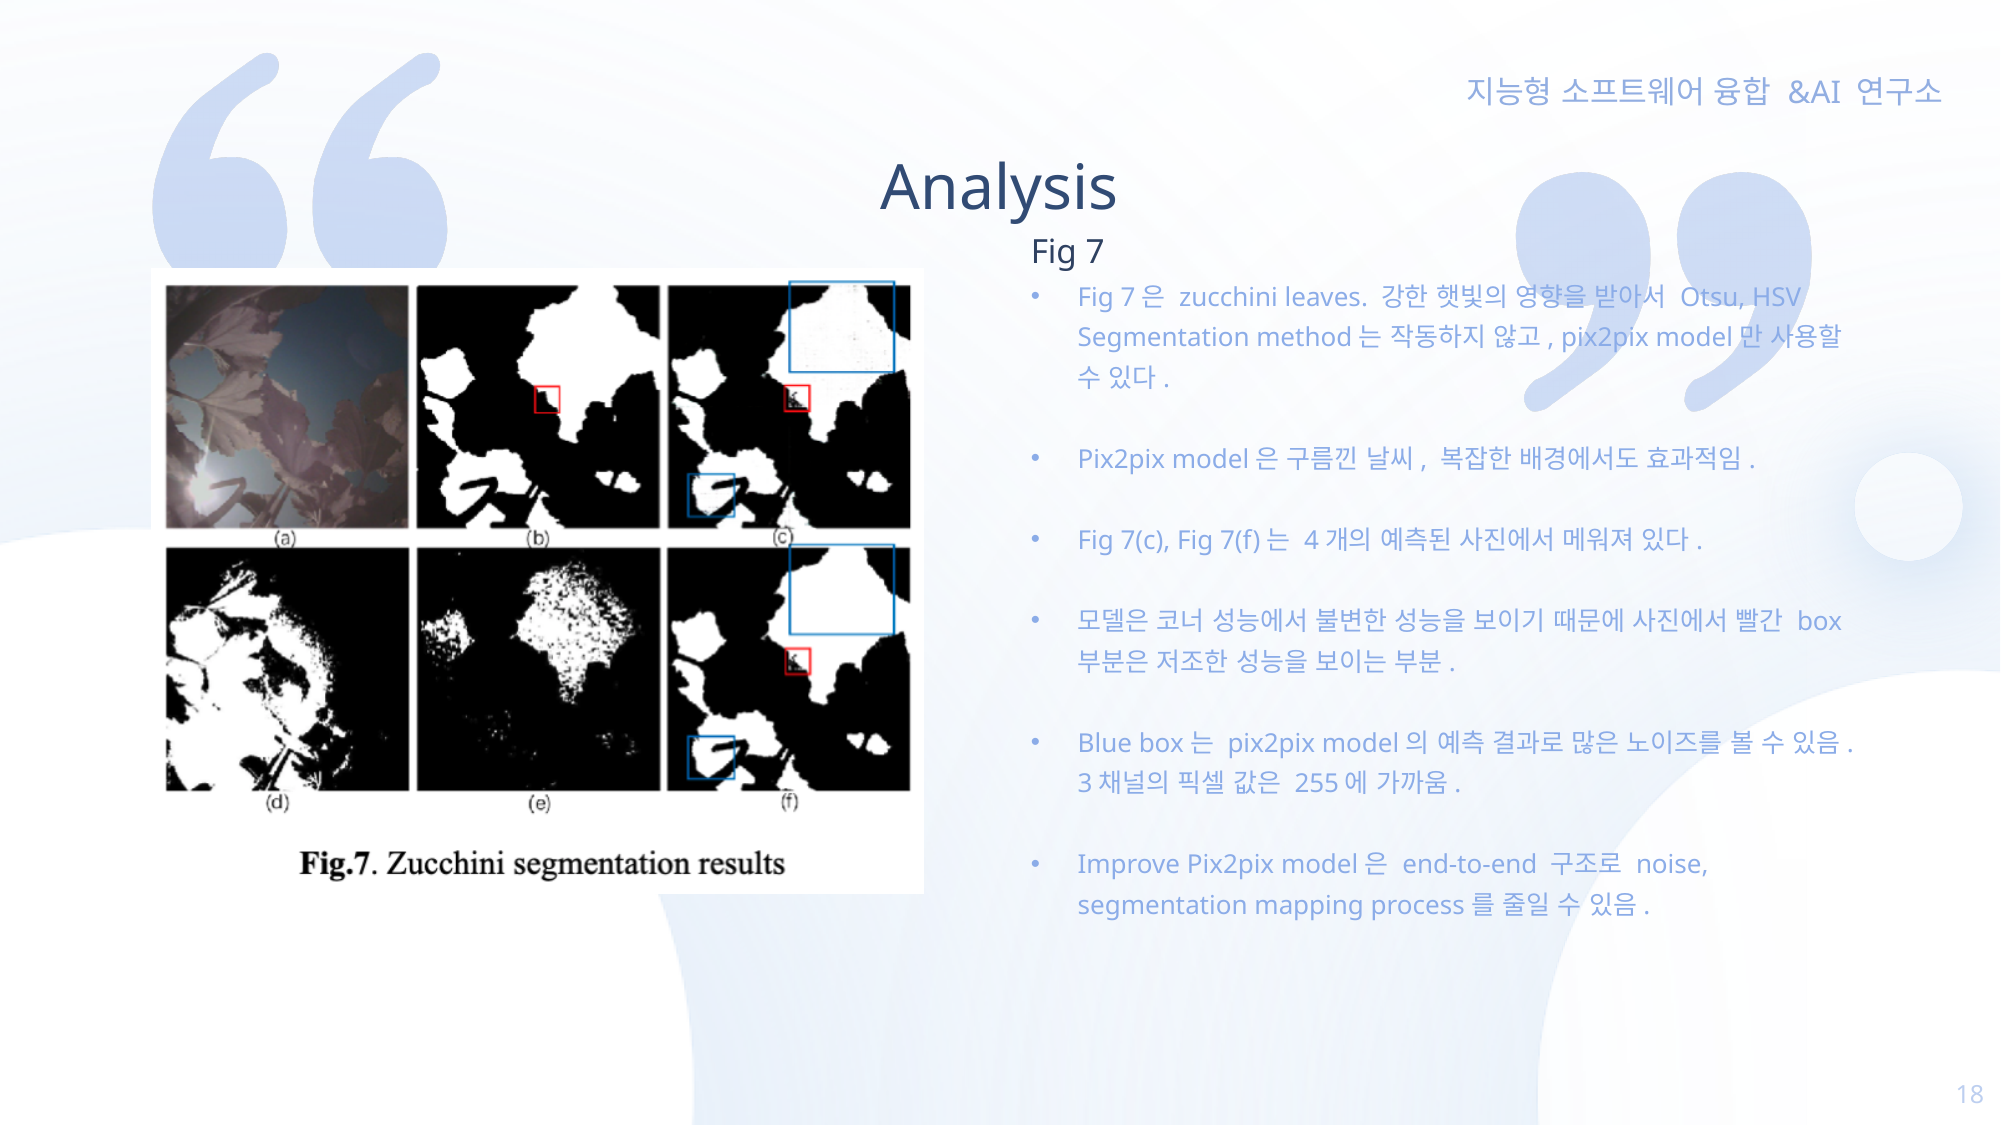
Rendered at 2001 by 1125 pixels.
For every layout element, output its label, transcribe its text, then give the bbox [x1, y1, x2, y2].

slide_number 17 [1549, 1065, 2000, 1125]
picture [0, 0, 2001, 1125]
text_box Analysis [487, 124, 1743, 230]
text_box Fig 7 Fig 7은 zucchini leaves. 강한 햇빛의 영향을 받아서 Otsu, HSV Segmentation method는 작동하지 않고, pix2pix model만 사용할 수 있다. Pix2pix model은 구름낀 날씨, 복잡한 배경에서도 효과적임. Fig 7(c), Fig 7(f)는 4개의 예측된 사진에서 메워져 있다. 모델은 코너 성능에서 불변한 성능을 보이기 때문에 사진에서 빨간 box 부분은 저조한 성능을 보이는 부분. Blue box는 pix2pix model의 예측 결과로 많은 노이즈를 볼 수 있음. 3채널의 픽셀 값은 255에 가까움. Improve Pix2pix model은 end-to-end 구조로 noise, segmentation mapping process를 줄일 수 있음. [1016, 211, 1889, 928]
